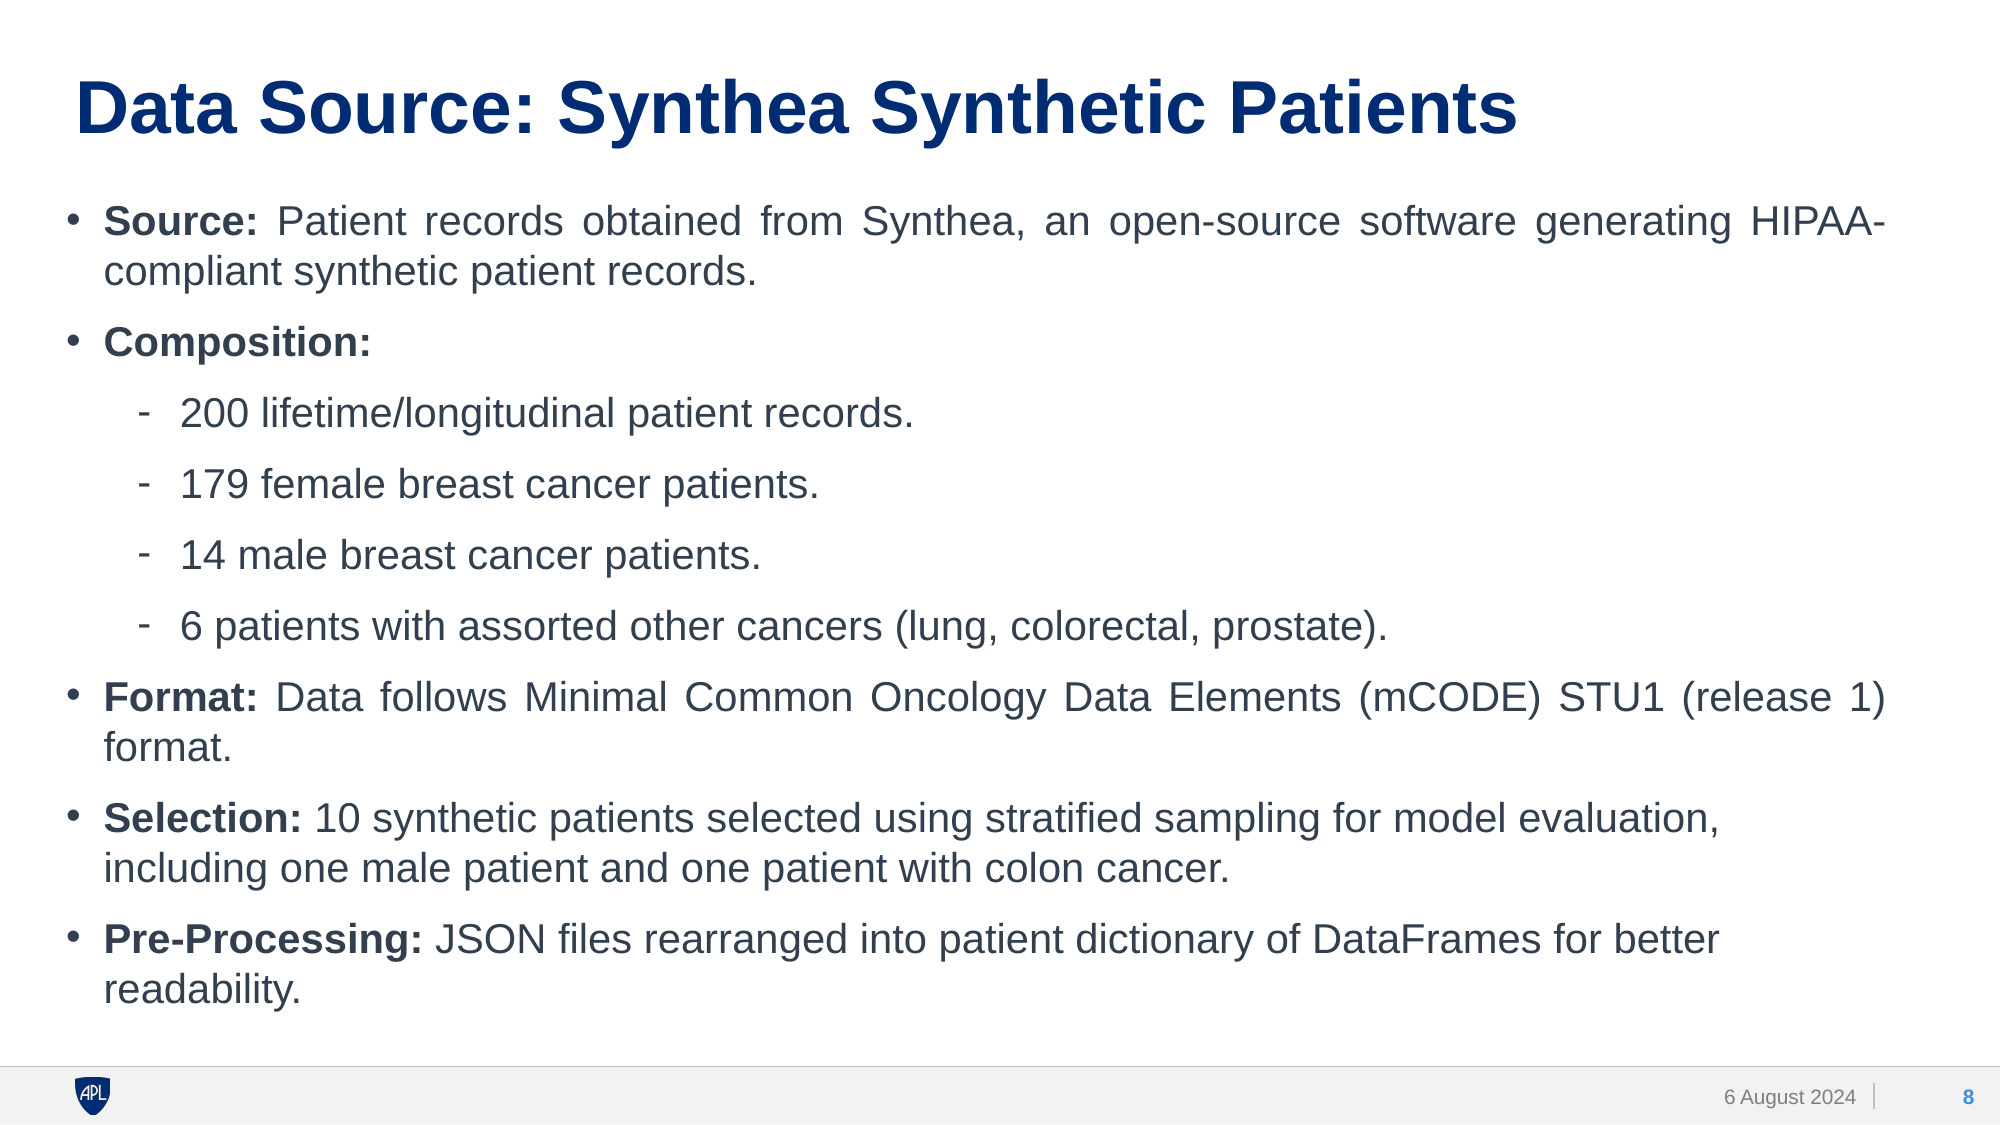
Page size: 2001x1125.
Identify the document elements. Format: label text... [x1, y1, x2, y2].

title Data Source: Synthea Synthetic Patients [75, 68, 1925, 194]
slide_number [1646, 1066, 1872, 1125]
list Source: Patient records obtained from Synthea, an open-source software generating HIPAA-compliant synthetic patient records. Composition: 200 lifetime/longitudinal patient records. 179 female breast cancer patients. 14 male breast cancer patients. 6 patients with assorted other cancers (lung, colorectal, prostate). Format: Data follows Minimal Common Oncology Data Elements (mCODE) STU1 (release 1) format. Selection: 10 synthetic patients selected using stratified sampling for model evaluation, including one male patient and one patient with colon cancer. Pre-Processing: JSON files rearranged into patient dictionary of DataFrames for better readability. [65, 193, 1888, 1019]
slide_number ‹#› [1937, 1066, 2000, 1125]
picture [75, 1077, 110, 1115]
